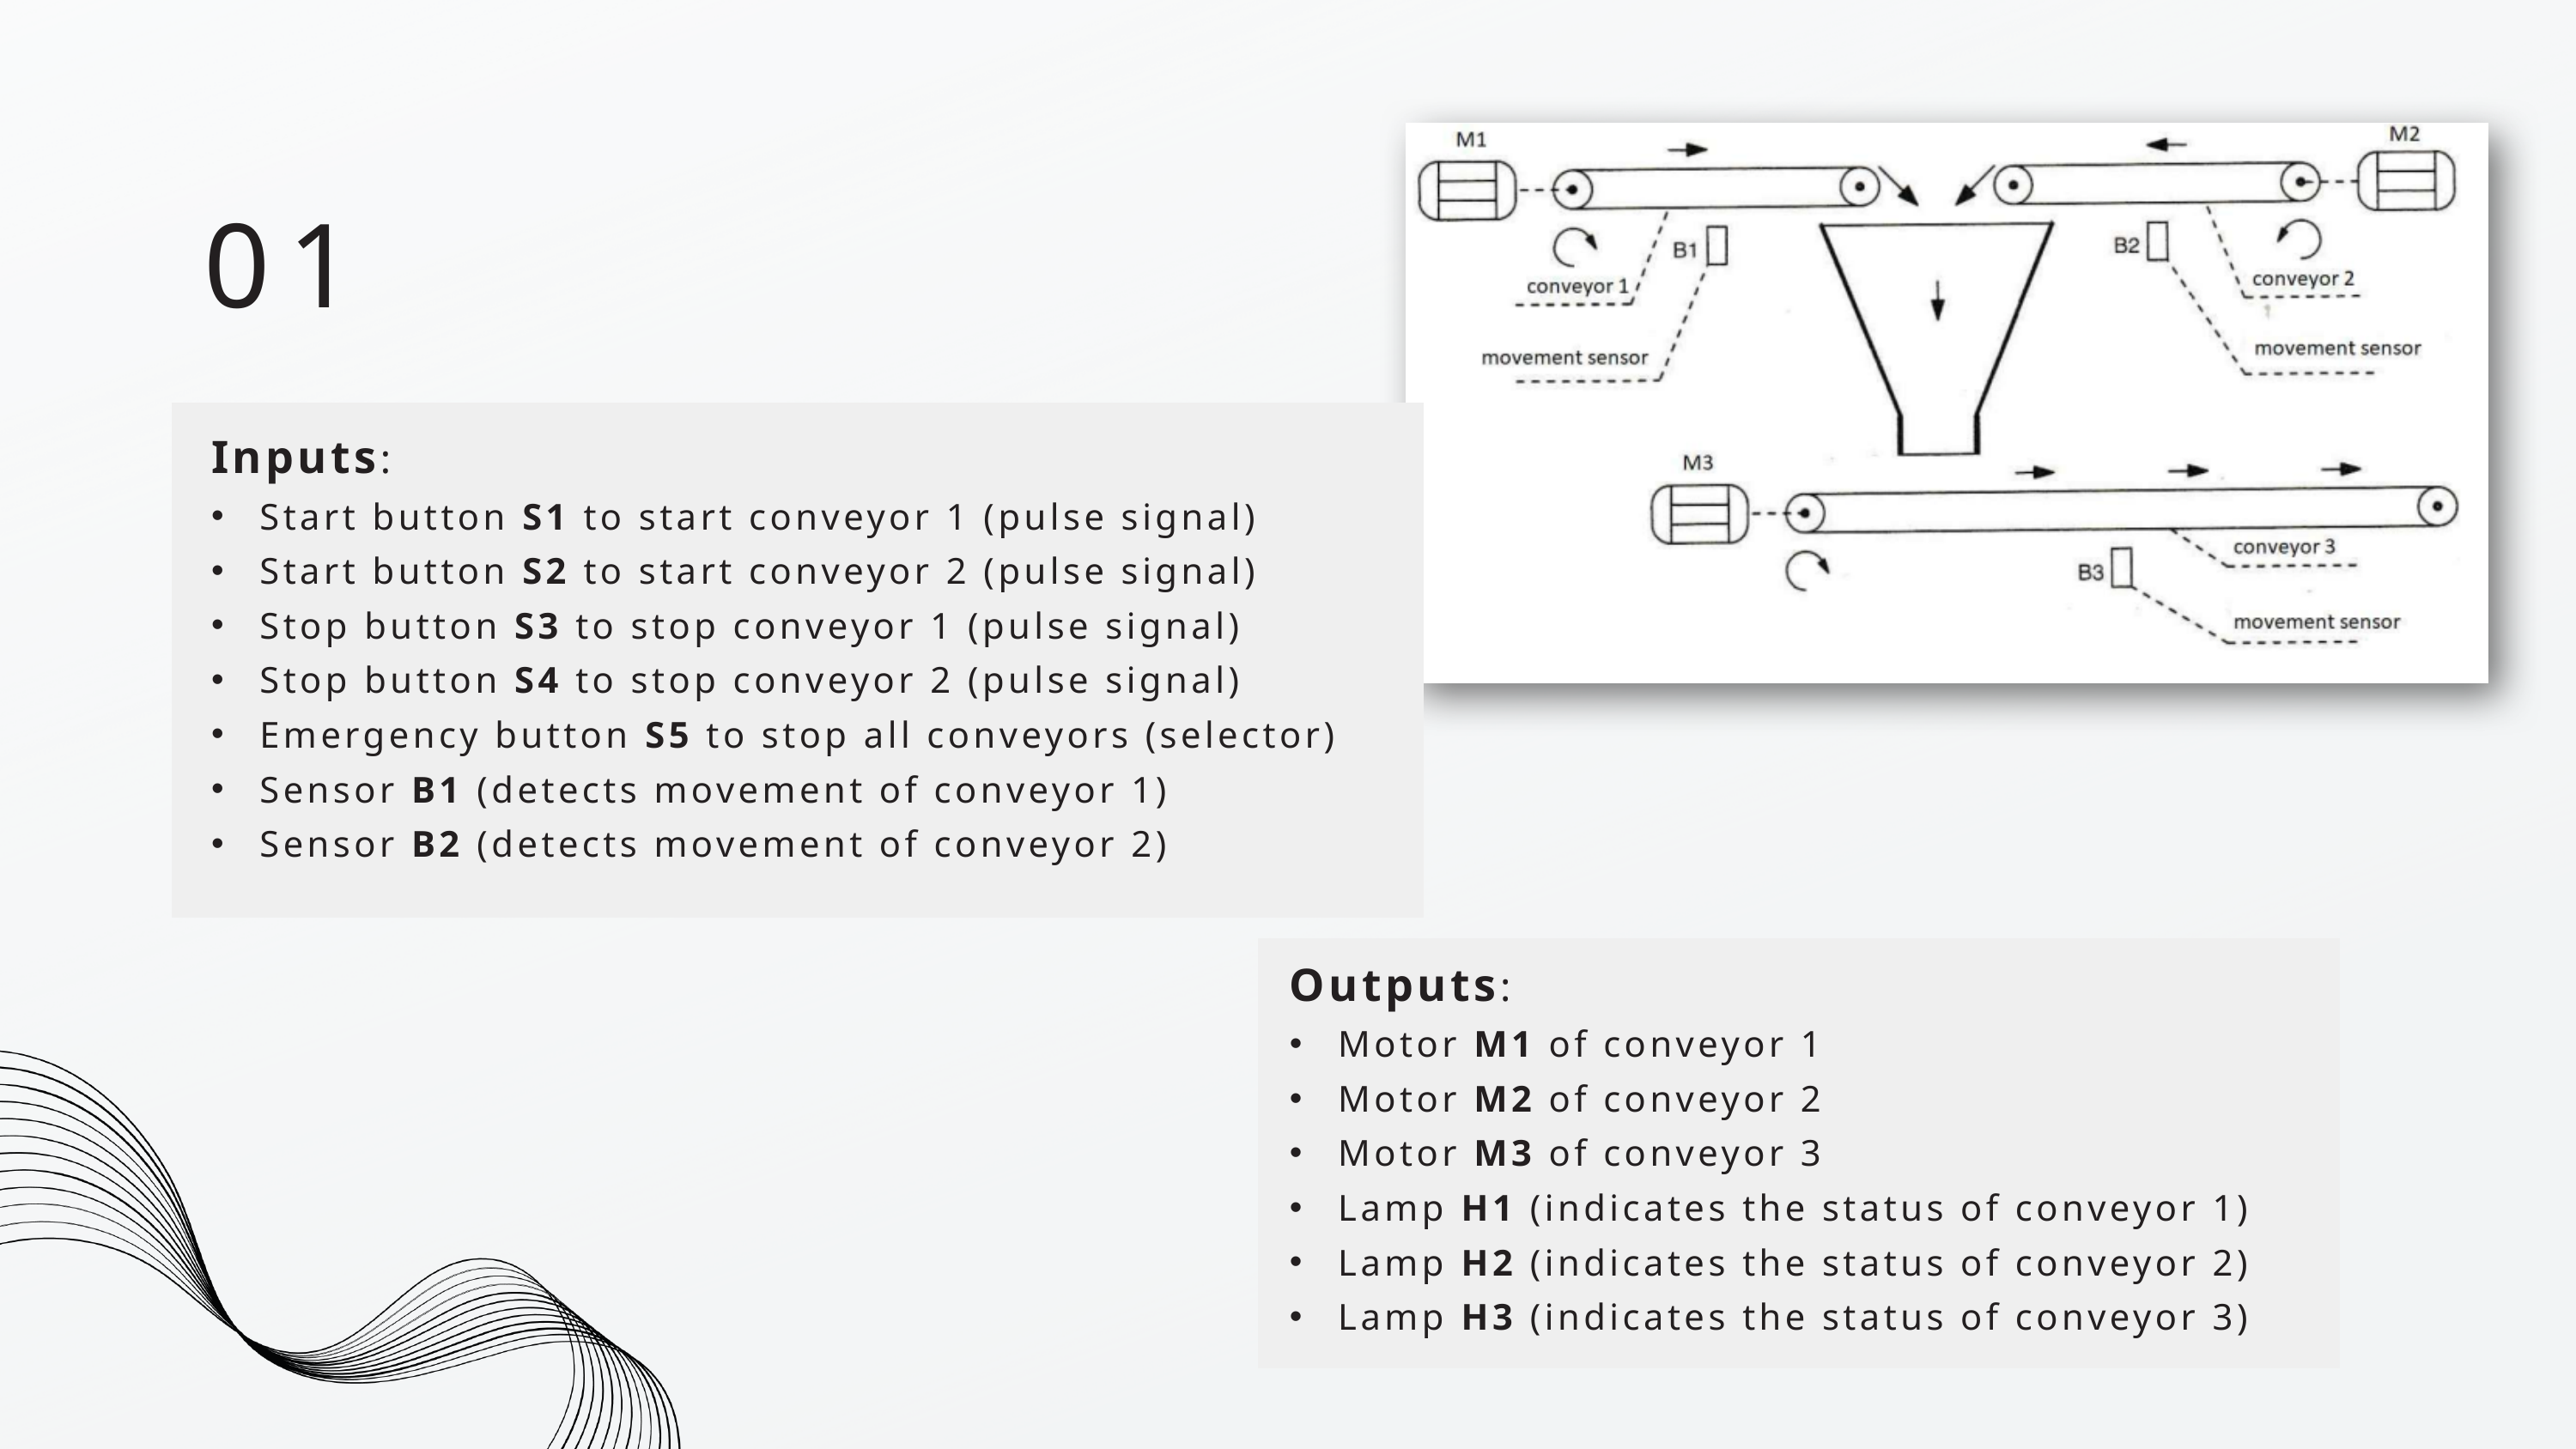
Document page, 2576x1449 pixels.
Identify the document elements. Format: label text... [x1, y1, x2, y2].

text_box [171, 402, 1424, 919]
text_box 01 Requirements [204, 84, 1318, 401]
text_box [1257, 937, 2341, 1368]
text_box [0, 1034, 682, 1449]
text_box [0, 0, 2576, 1449]
picture [1406, 123, 2488, 683]
